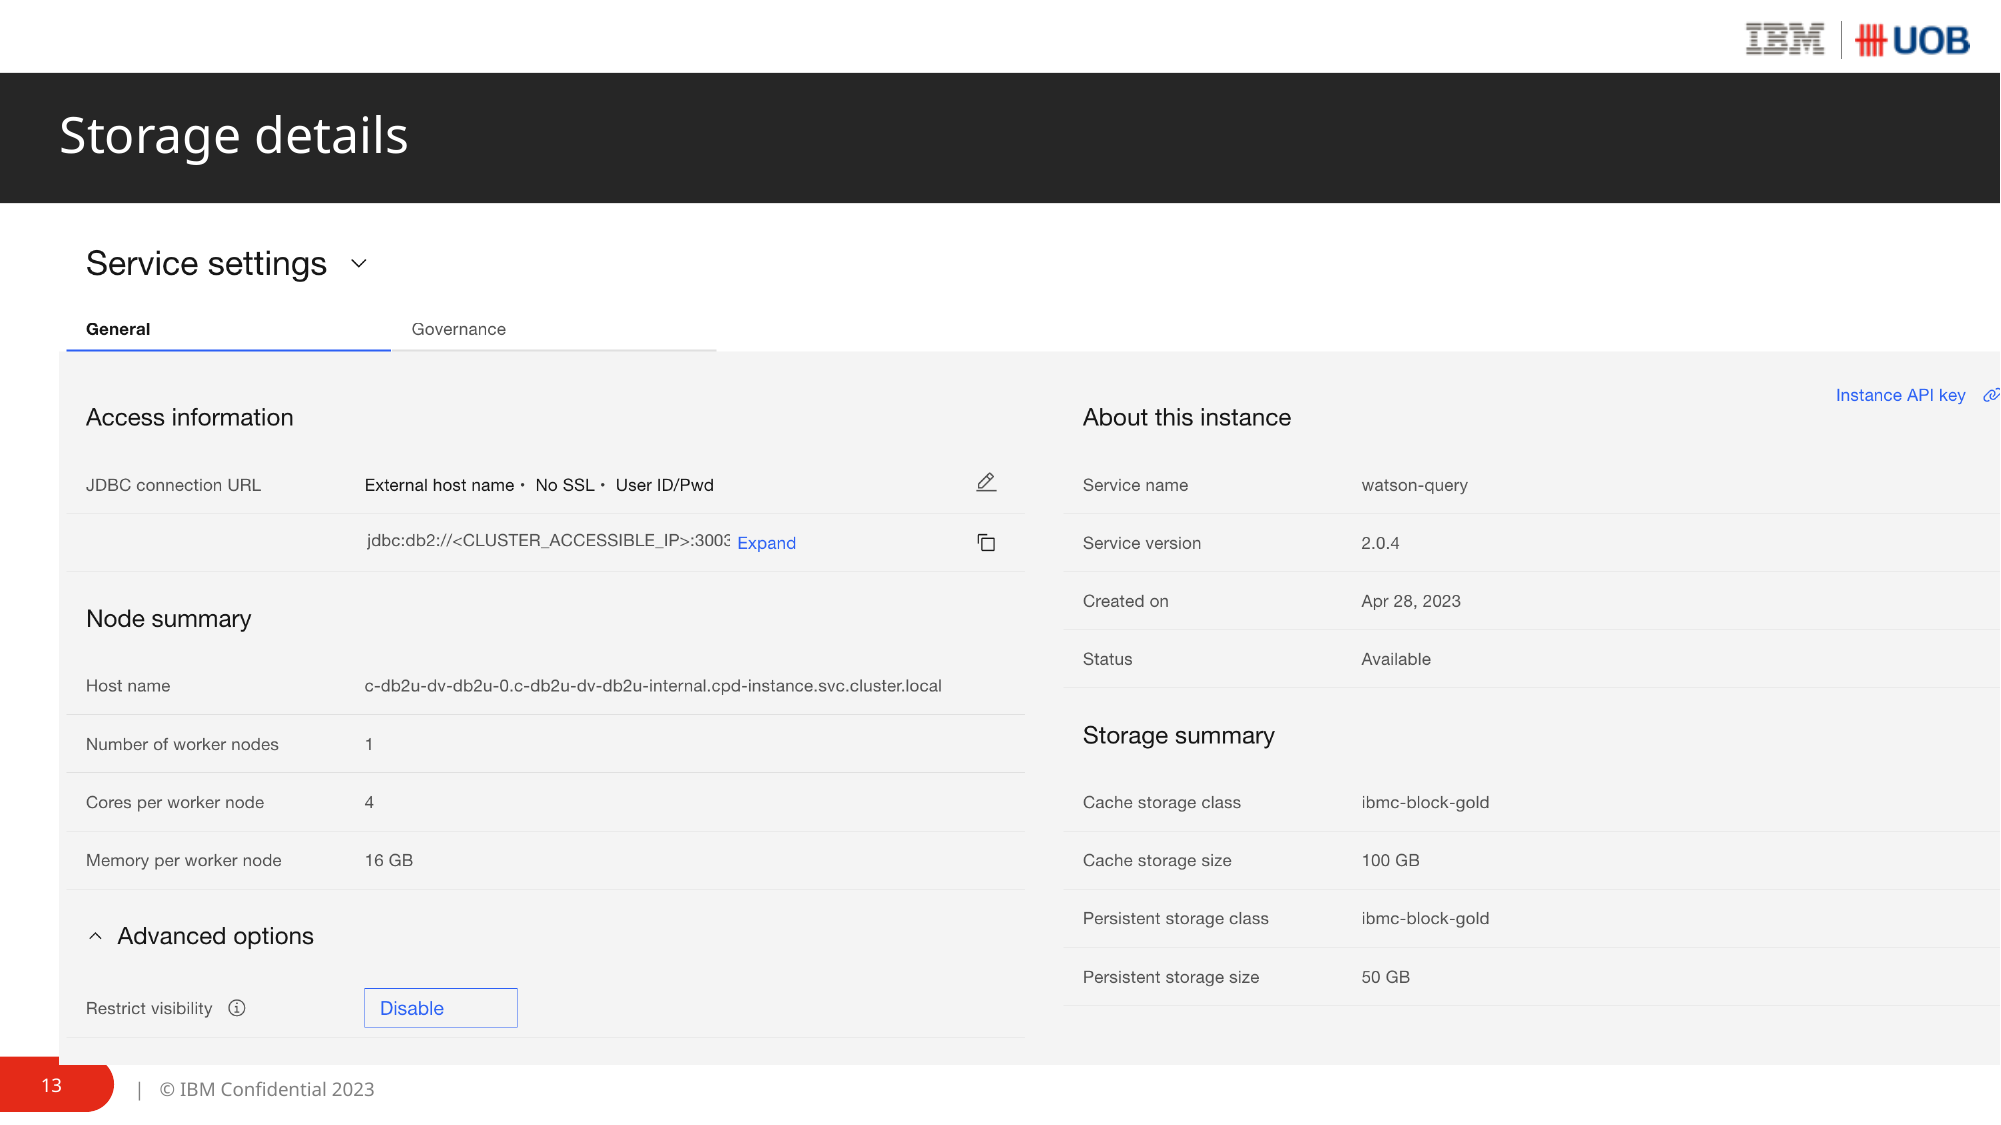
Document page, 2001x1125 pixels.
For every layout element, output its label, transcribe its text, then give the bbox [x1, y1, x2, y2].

title Storage details [59, 102, 1937, 174]
picture [59, 232, 2000, 1065]
picture [1855, 10, 1970, 71]
